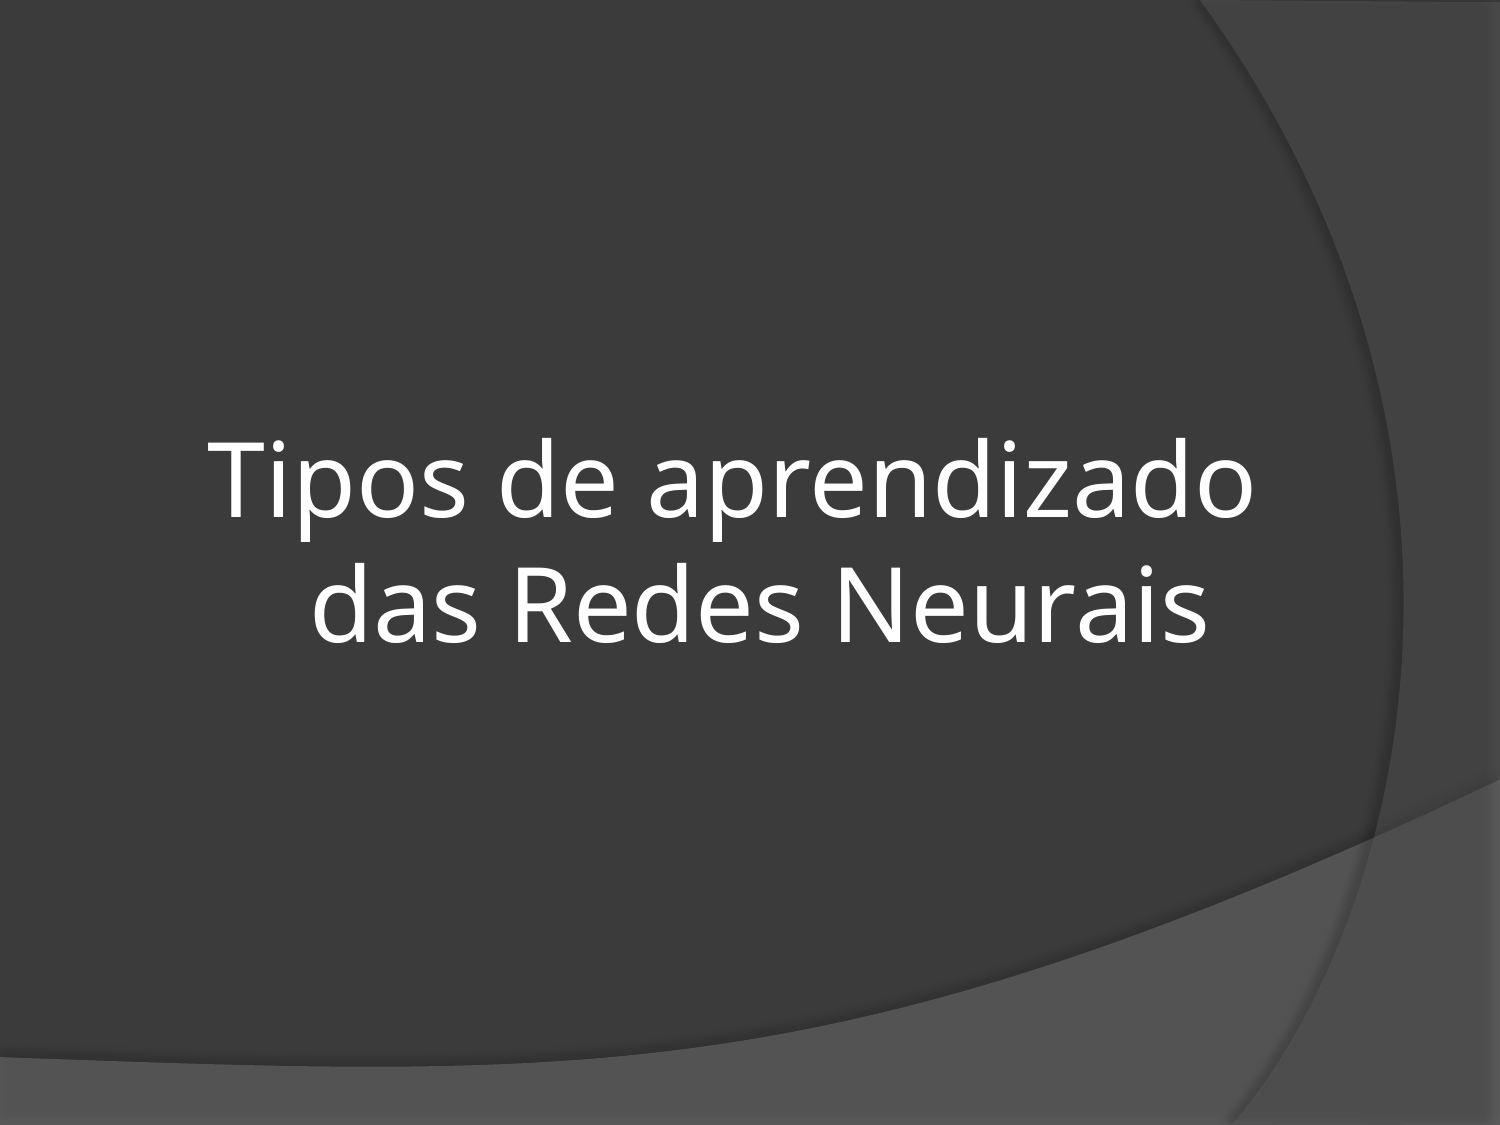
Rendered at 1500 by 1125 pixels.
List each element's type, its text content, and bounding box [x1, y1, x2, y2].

title Tipos de aprendizado das Redes Neurais [147, 444, 1373, 632]
